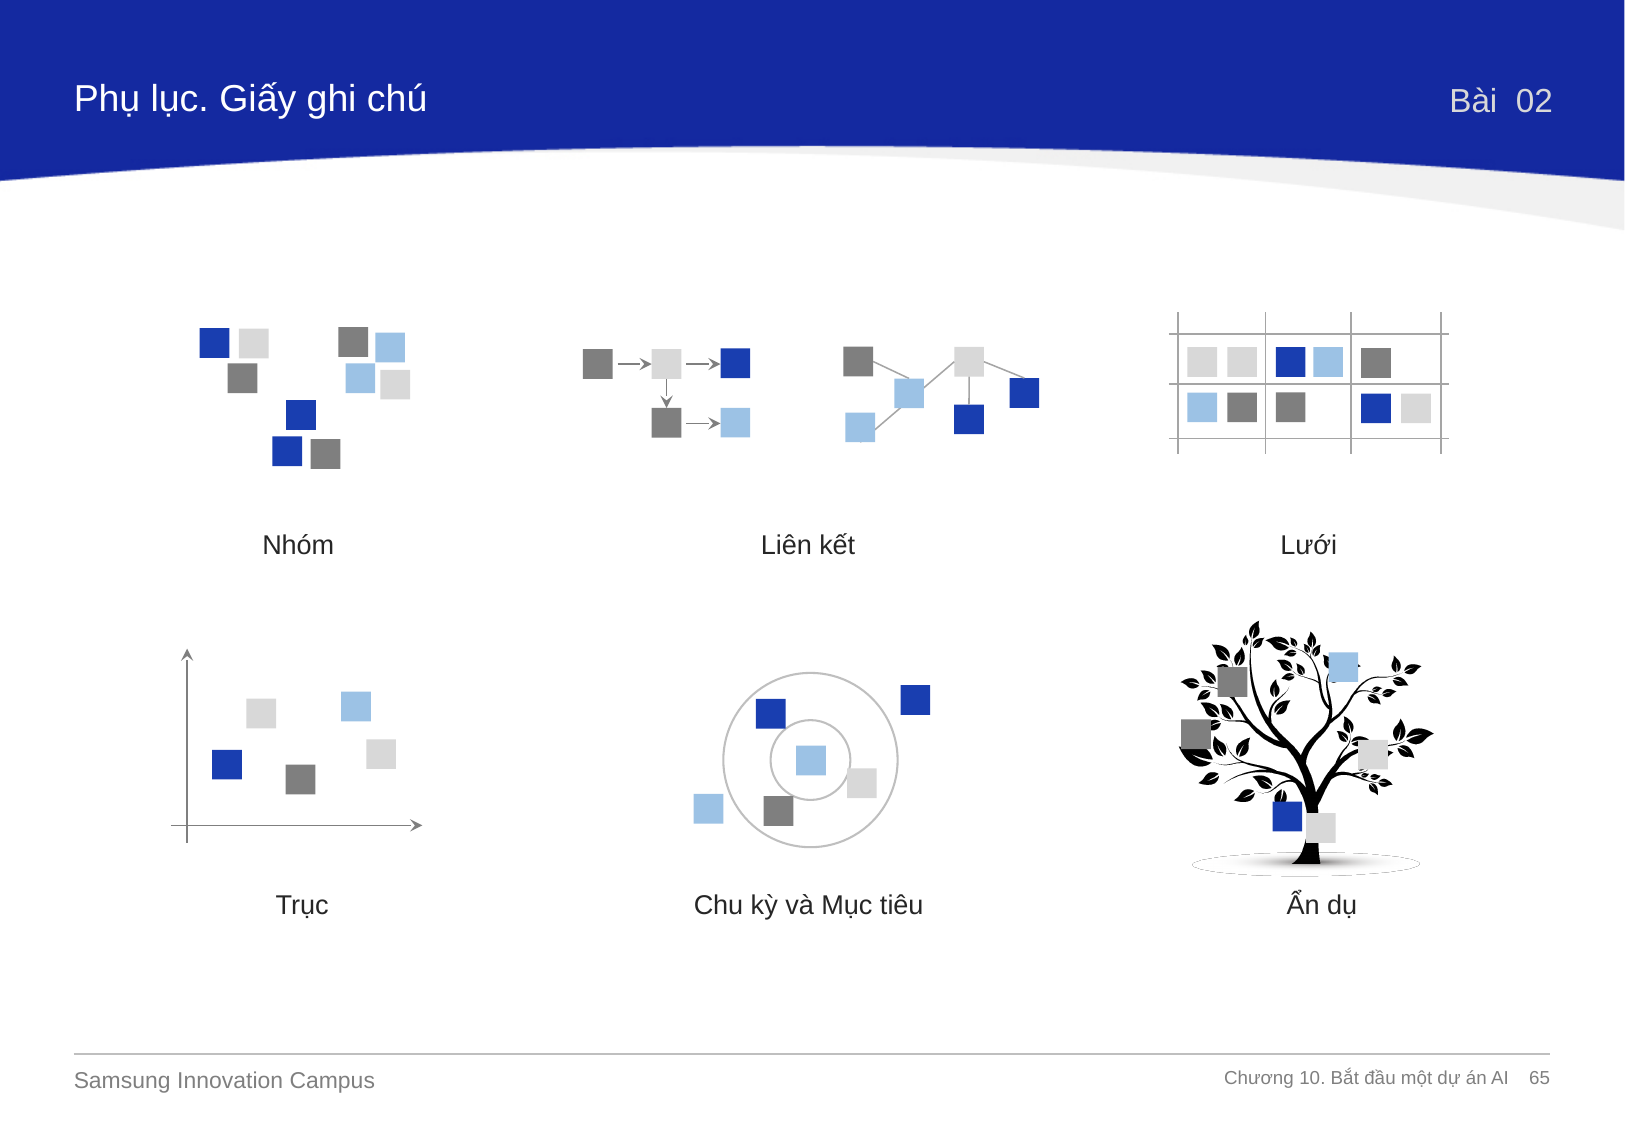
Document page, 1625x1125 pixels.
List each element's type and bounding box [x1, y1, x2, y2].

text_box [73, 73, 1554, 120]
picture [0, 0, 1625, 1125]
text_box [170, 311, 1449, 929]
